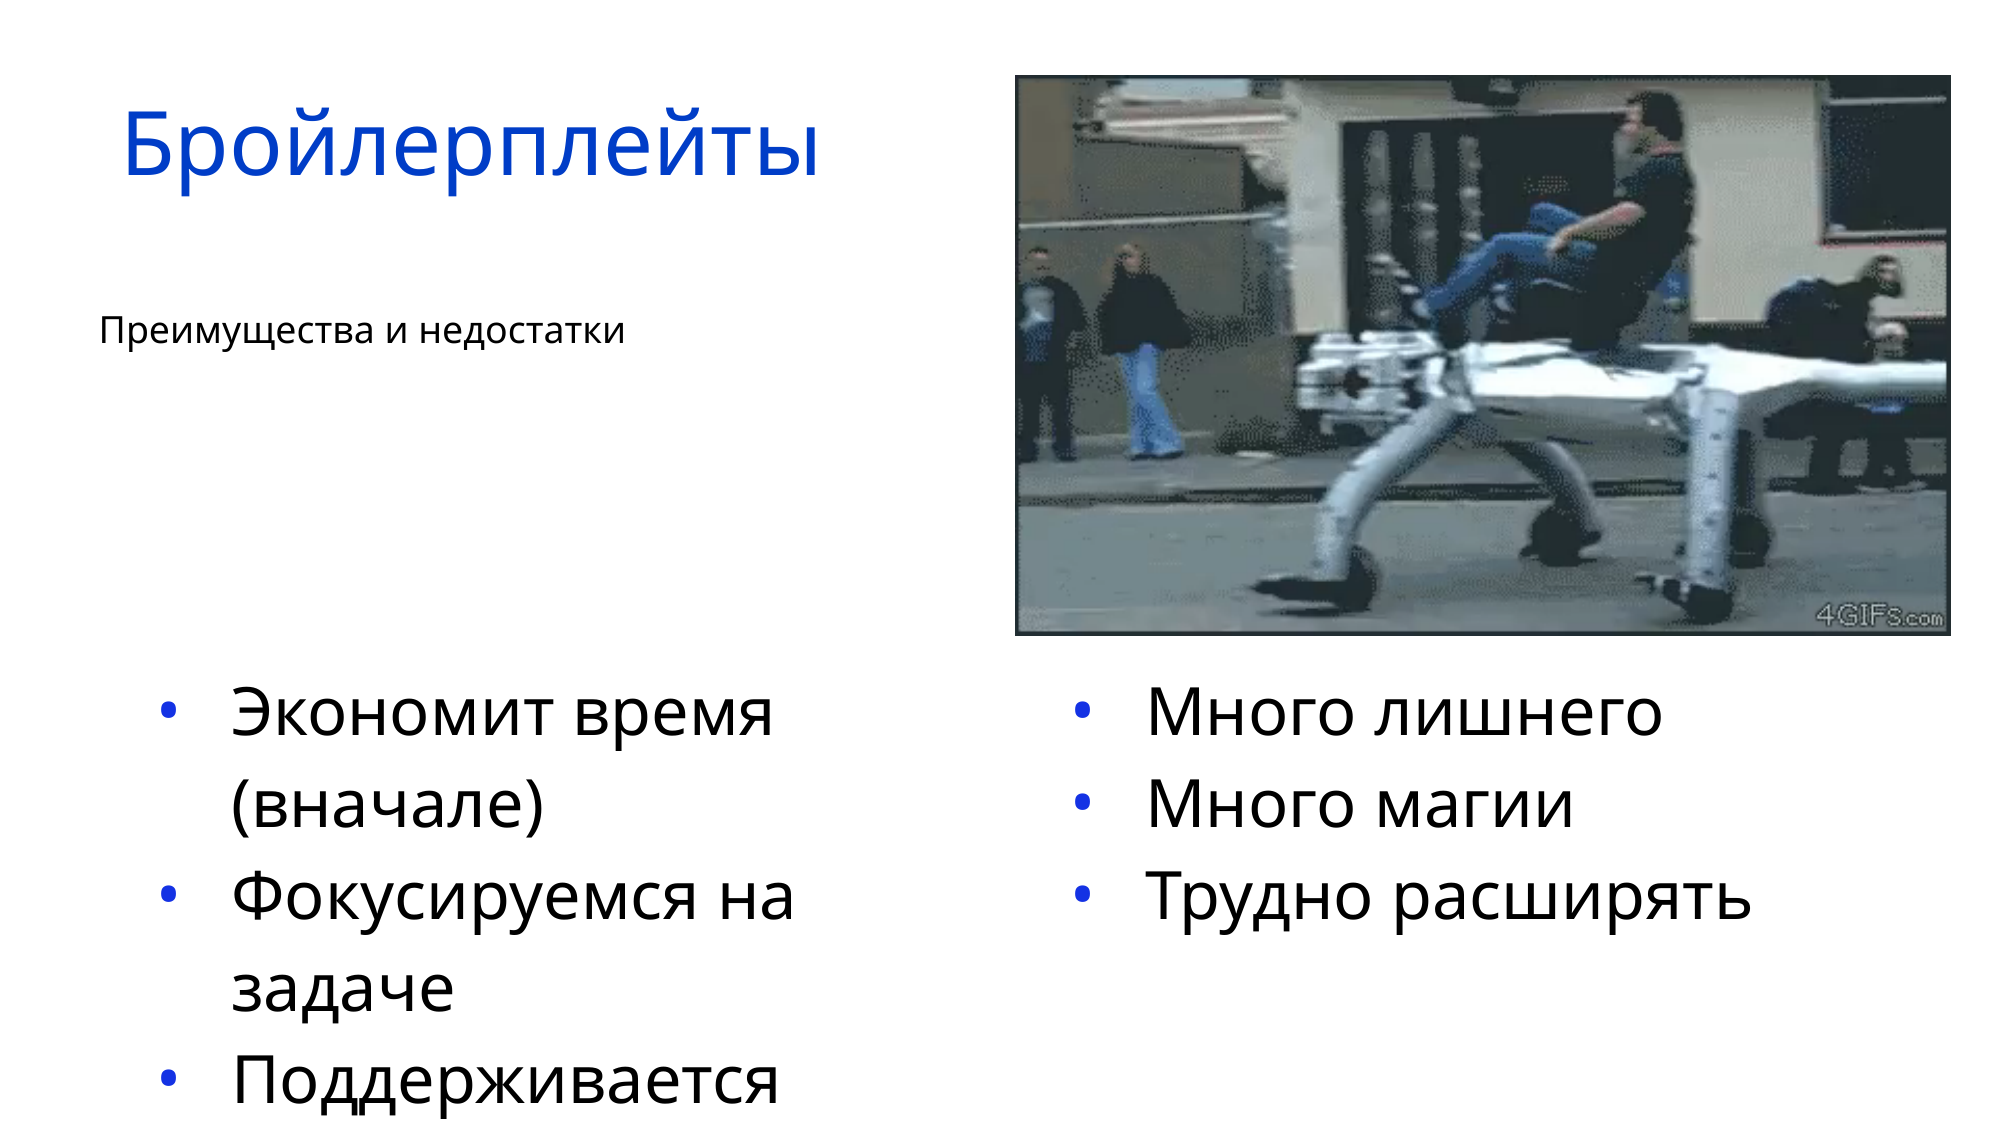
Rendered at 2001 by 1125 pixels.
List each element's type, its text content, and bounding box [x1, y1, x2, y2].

list Экономит время (вначале) Фокусируемся на задаче Поддерживается (иногда) Full-featured Стандартный стек [99, 636, 1014, 1094]
text_box Преимущества и недостатки [83, 299, 642, 359]
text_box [1014, 74, 1952, 637]
list Много лишнего Много магии Трудно расширять [1014, 637, 1924, 1094]
title Бройлерплейты [99, 78, 1014, 214]
